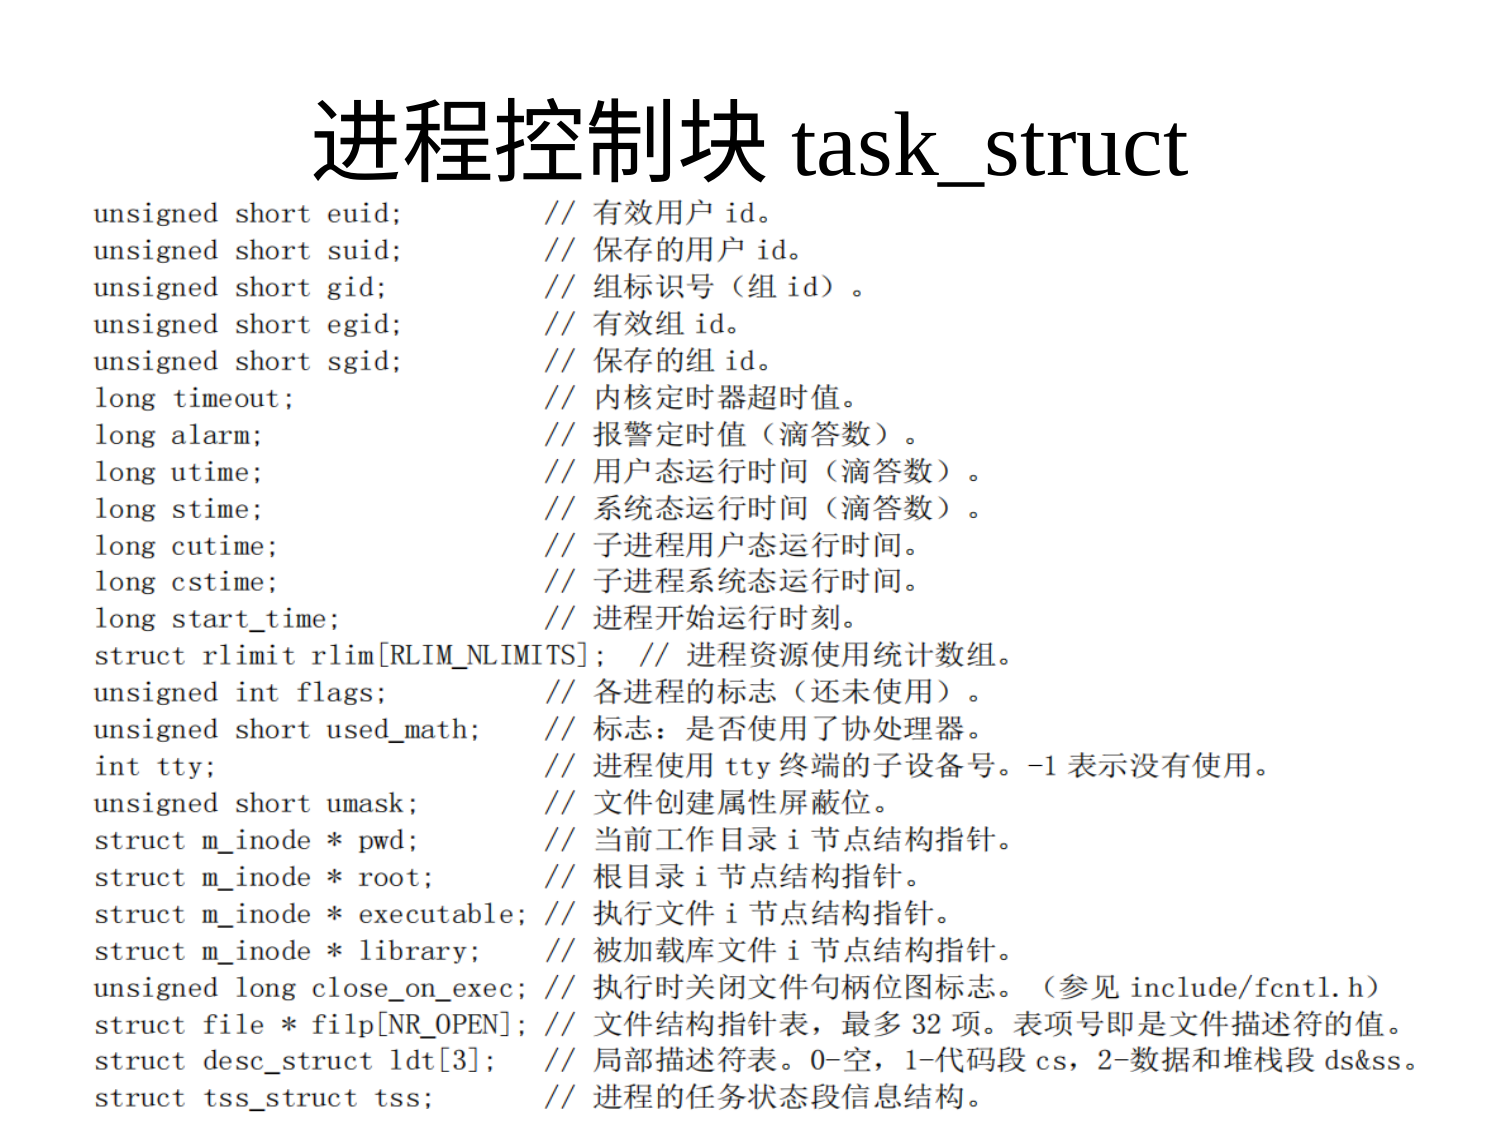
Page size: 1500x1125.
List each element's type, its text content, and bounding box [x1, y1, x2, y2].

text_box 进程控制块task_struct [74, 45, 1425, 196]
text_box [76, 196, 1447, 1117]
